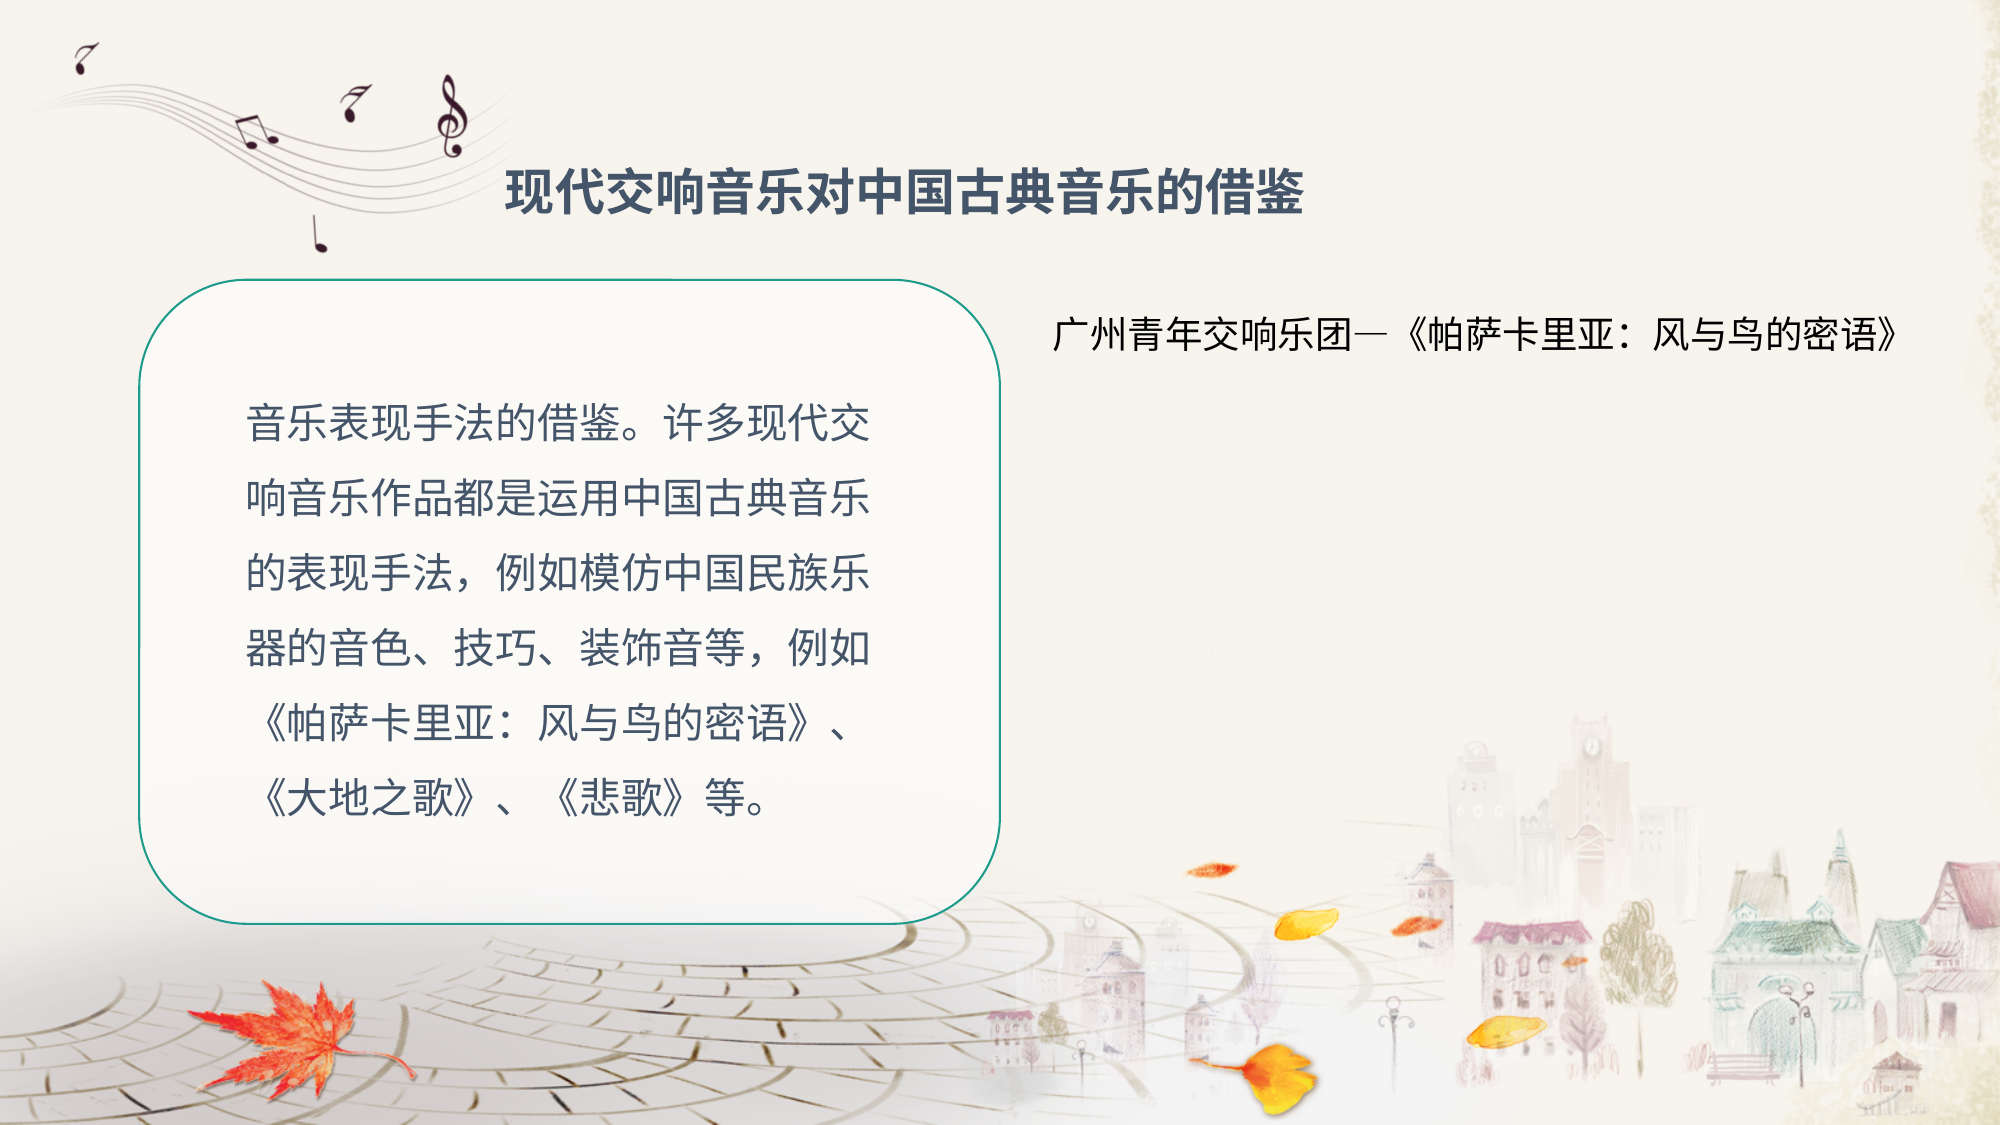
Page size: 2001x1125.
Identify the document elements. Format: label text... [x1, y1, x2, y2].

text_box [230, 140, 1674, 823]
text_box [138, 280, 1001, 925]
picture [0, 0, 2000, 1125]
text_box 广州青年交响乐团—《帕萨卡里亚：风与鸟的密语》 [1674, 303, 2000, 364]
